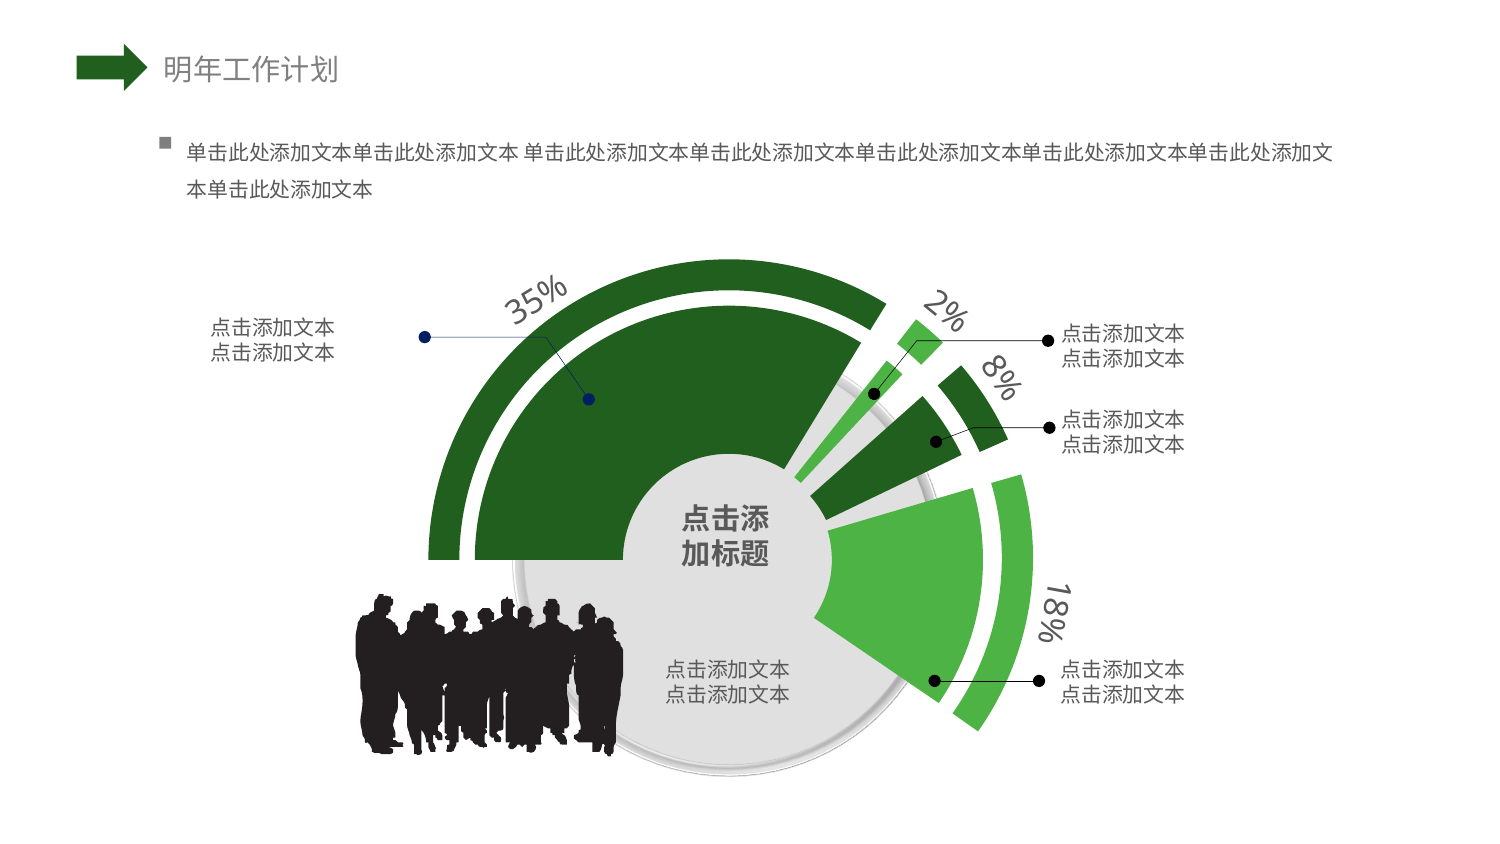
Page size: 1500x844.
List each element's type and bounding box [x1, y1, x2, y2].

text_box [195, 256, 1283, 844]
text_box [159, 119, 1365, 211]
